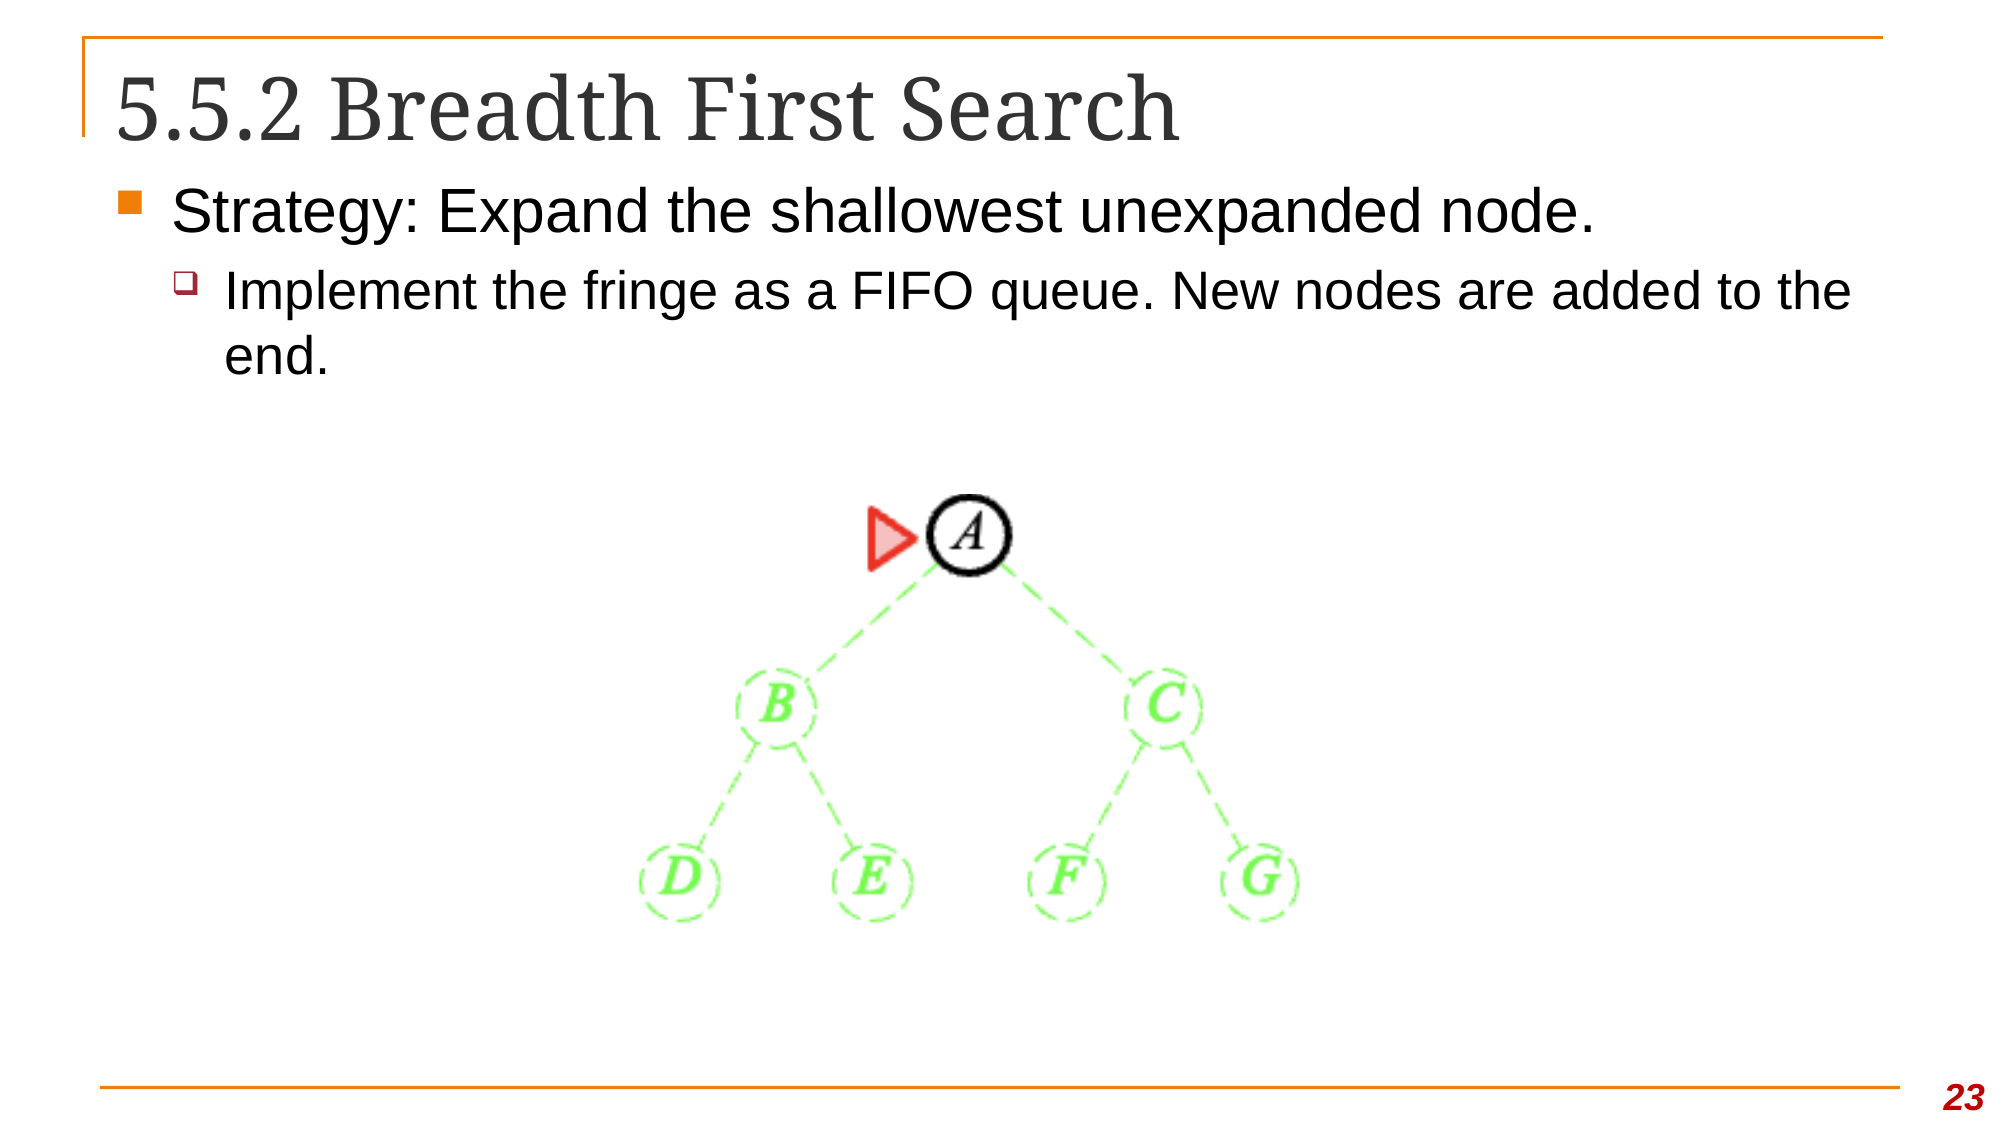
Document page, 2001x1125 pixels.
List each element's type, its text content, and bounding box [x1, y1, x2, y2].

title 5.5.2 Breadth First Search [99, 45, 1900, 162]
picture [437, 494, 1399, 999]
list Strategy: Expand the shallowest unexpanded node. Implement the fringe as a FIFO queue. New nodes are added to the end. [99, 162, 1900, 420]
slide_number 23 [1883, 1050, 2000, 1125]
